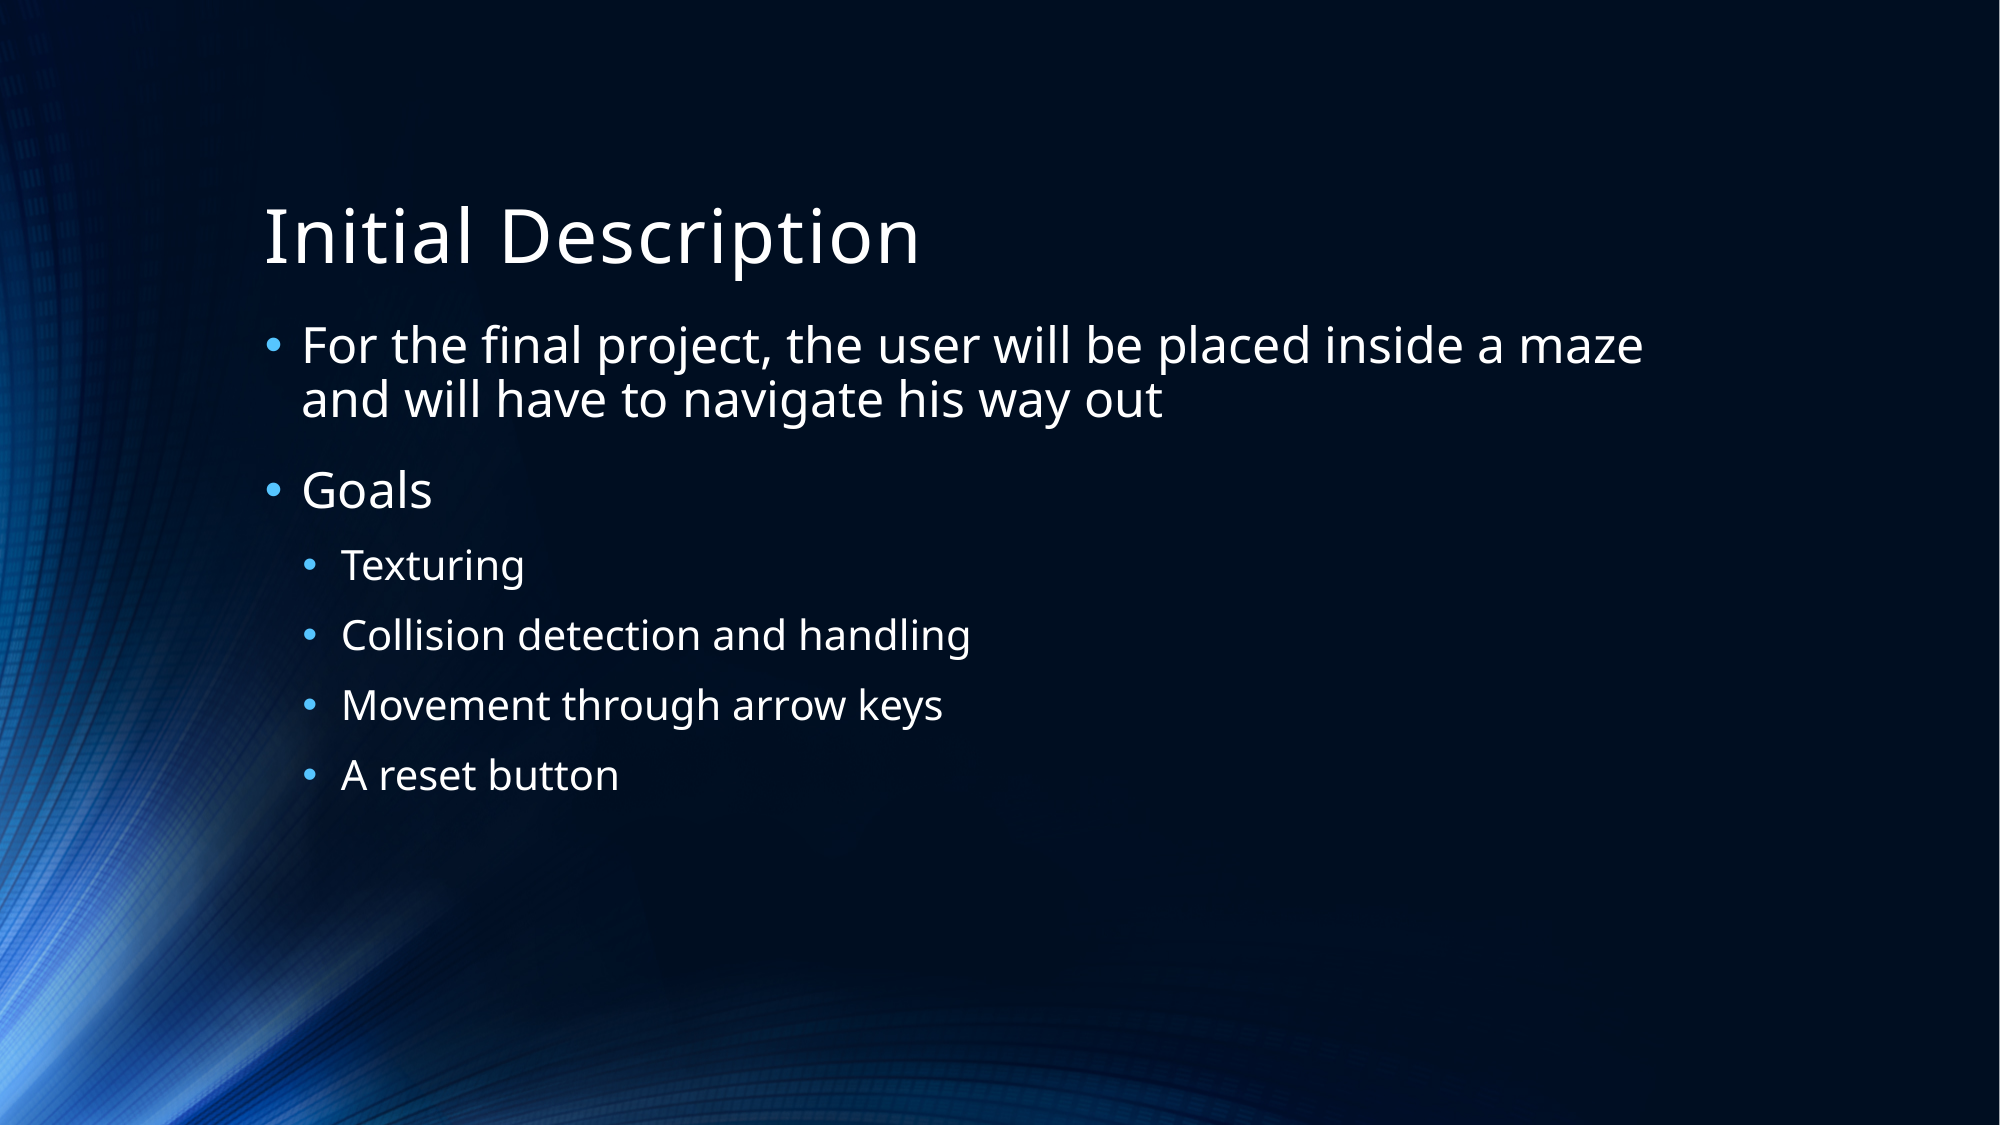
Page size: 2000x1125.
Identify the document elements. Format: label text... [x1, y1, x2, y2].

picture [0, 0, 2000, 1125]
title Initial Description [249, 62, 1750, 288]
list For the final project, the user will be placed inside a maze and will have to navigate his way out Goals Texturing Collision detection and handling Movement through arrow keys A reset button [249, 312, 1749, 988]
